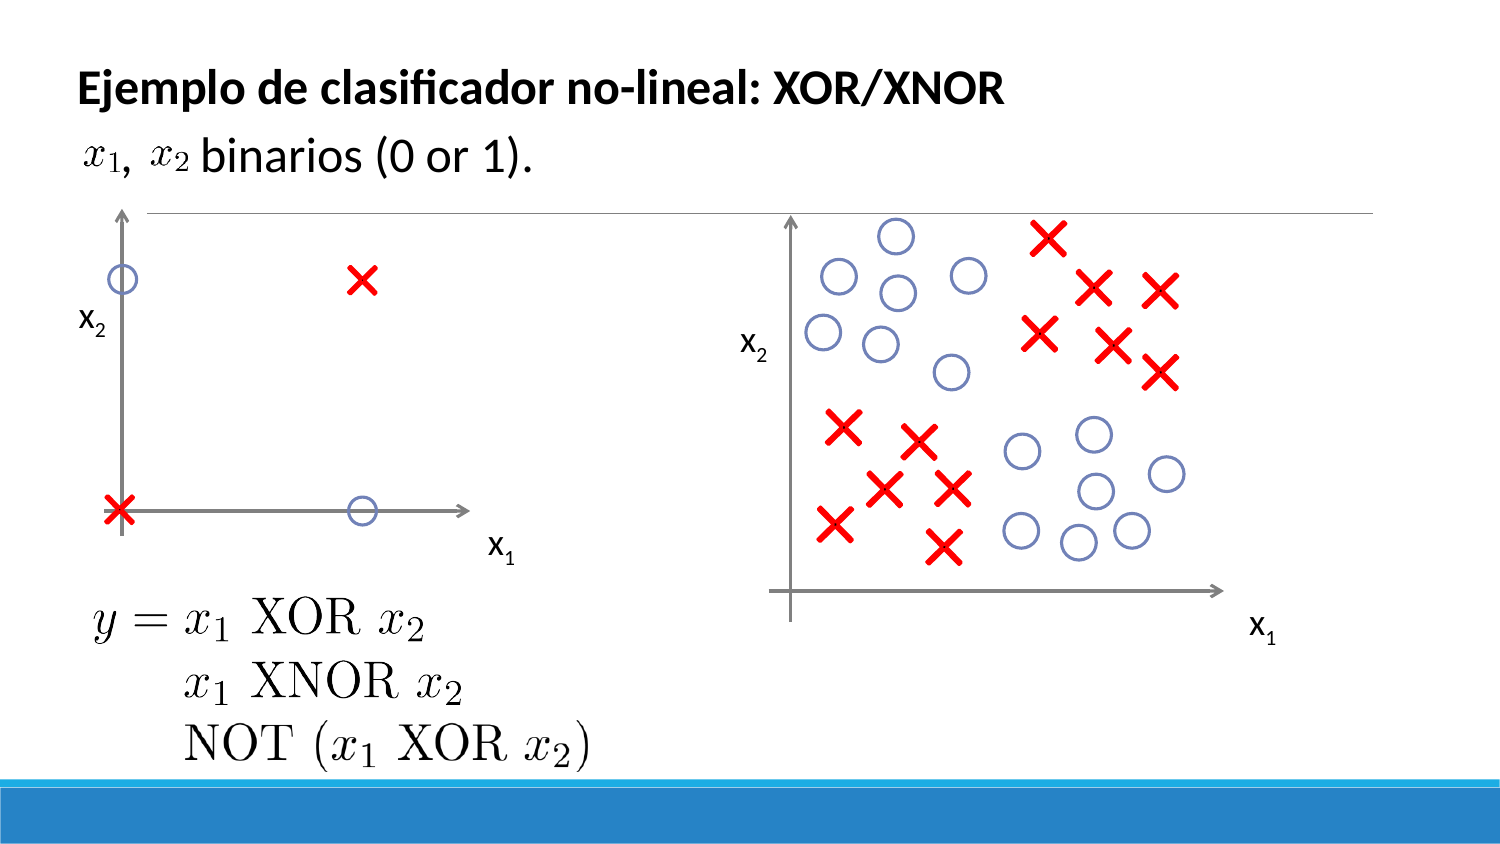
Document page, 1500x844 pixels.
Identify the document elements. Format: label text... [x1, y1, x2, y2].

text_box x2 [725, 307, 783, 374]
text_box [347, 495, 378, 507]
text_box x1 [473, 510, 531, 577]
text_box [349, 519, 376, 527]
text_box [104, 518, 114, 525]
text_box [107, 264, 118, 294]
picture [149, 145, 188, 172]
text_box [104, 494, 118, 507]
text_box [1141, 377, 1179, 392]
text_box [805, 218, 987, 391]
text_box Ejemplo de clasificador no-lineal: XOR/XNOR [62, 46, 1113, 122]
text_box [130, 494, 135, 504]
text_box x1 [1234, 590, 1292, 657]
text_box , binarios (0 or 1). [60, 115, 1111, 191]
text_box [1016, 215, 1184, 369]
text_box [130, 266, 138, 293]
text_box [811, 404, 977, 571]
picture [82, 145, 121, 172]
text_box [347, 265, 378, 296]
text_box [1003, 416, 1185, 561]
text_box x2 [63, 283, 118, 350]
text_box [93, 596, 588, 773]
